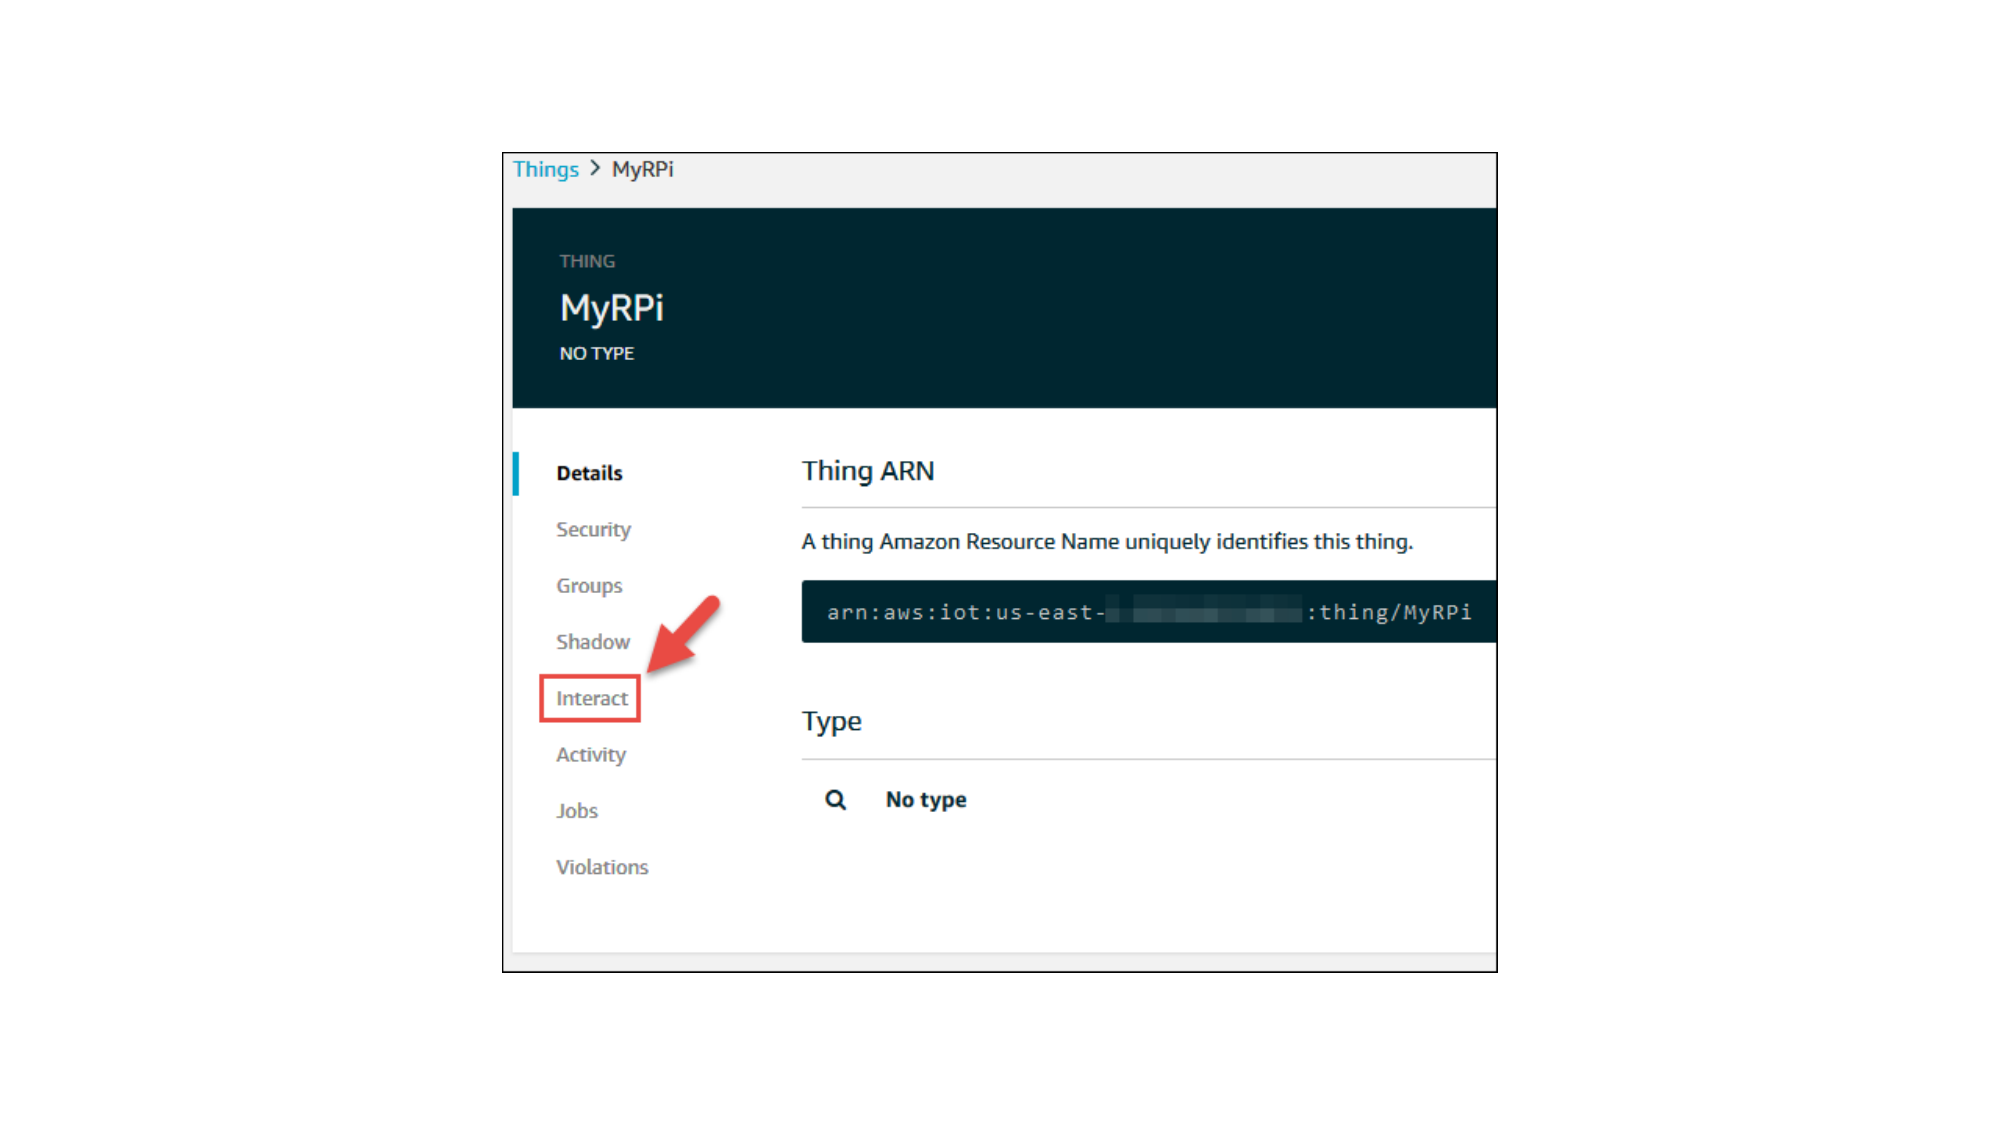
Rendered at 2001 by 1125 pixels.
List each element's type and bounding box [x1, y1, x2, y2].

picture [502, 152, 1498, 973]
